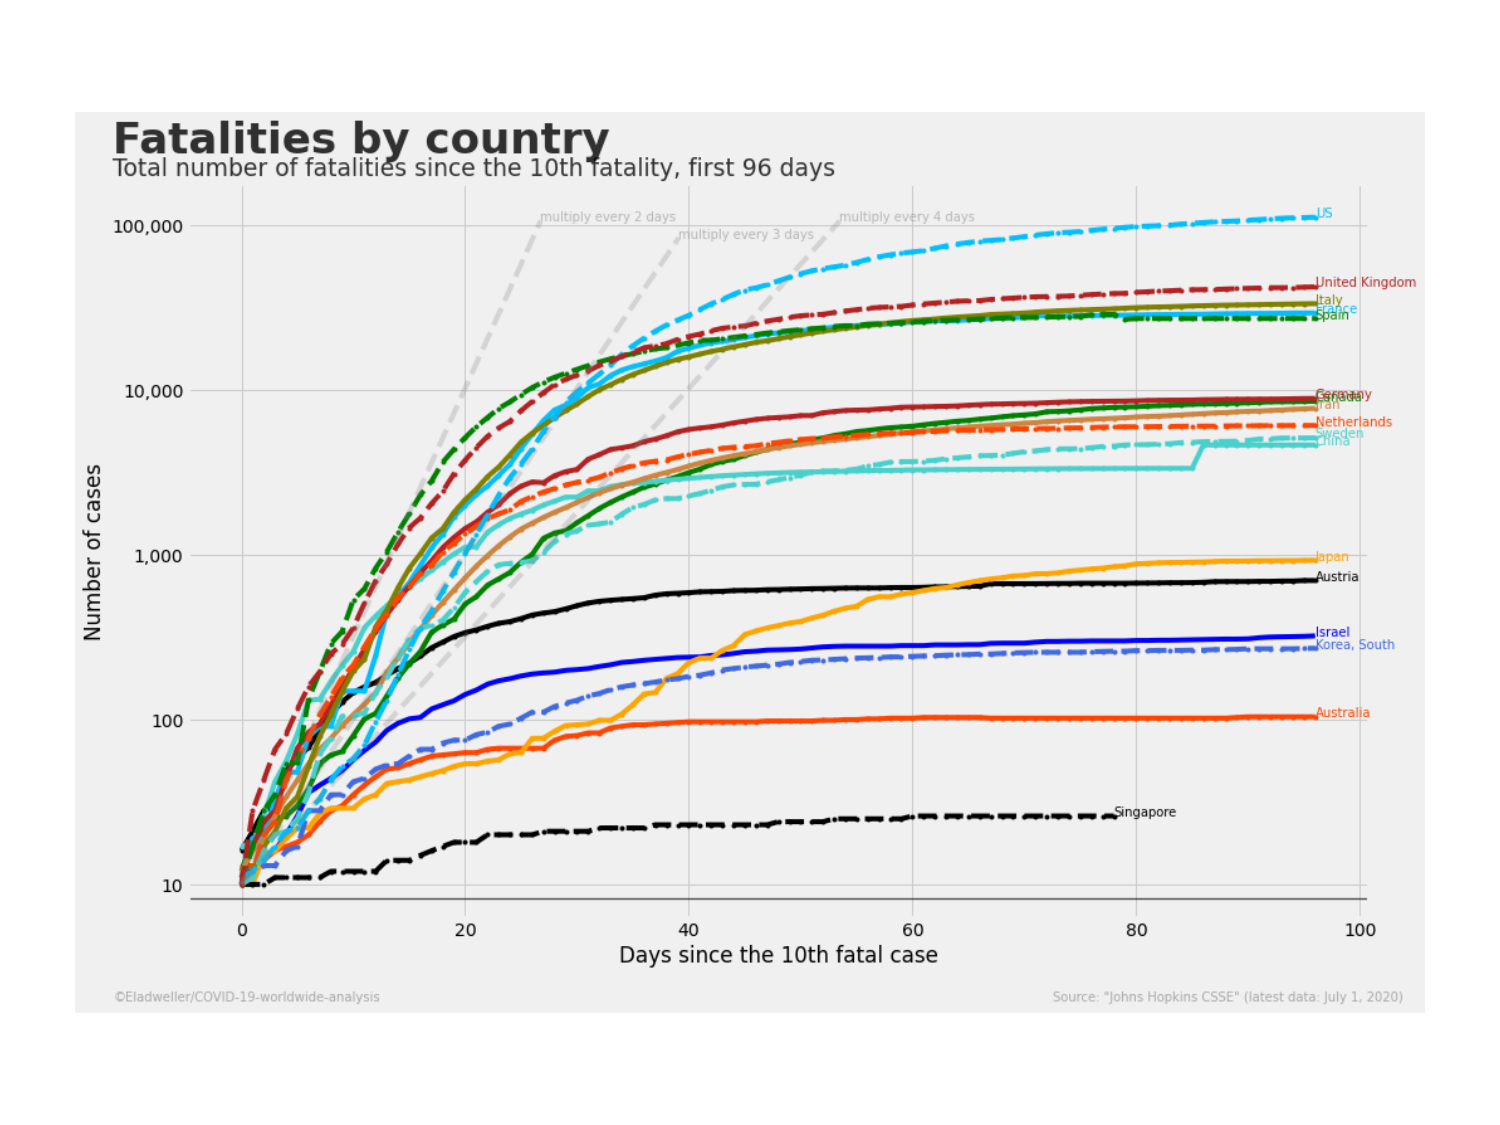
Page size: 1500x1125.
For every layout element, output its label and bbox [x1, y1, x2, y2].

picture [74, 112, 1426, 1013]
